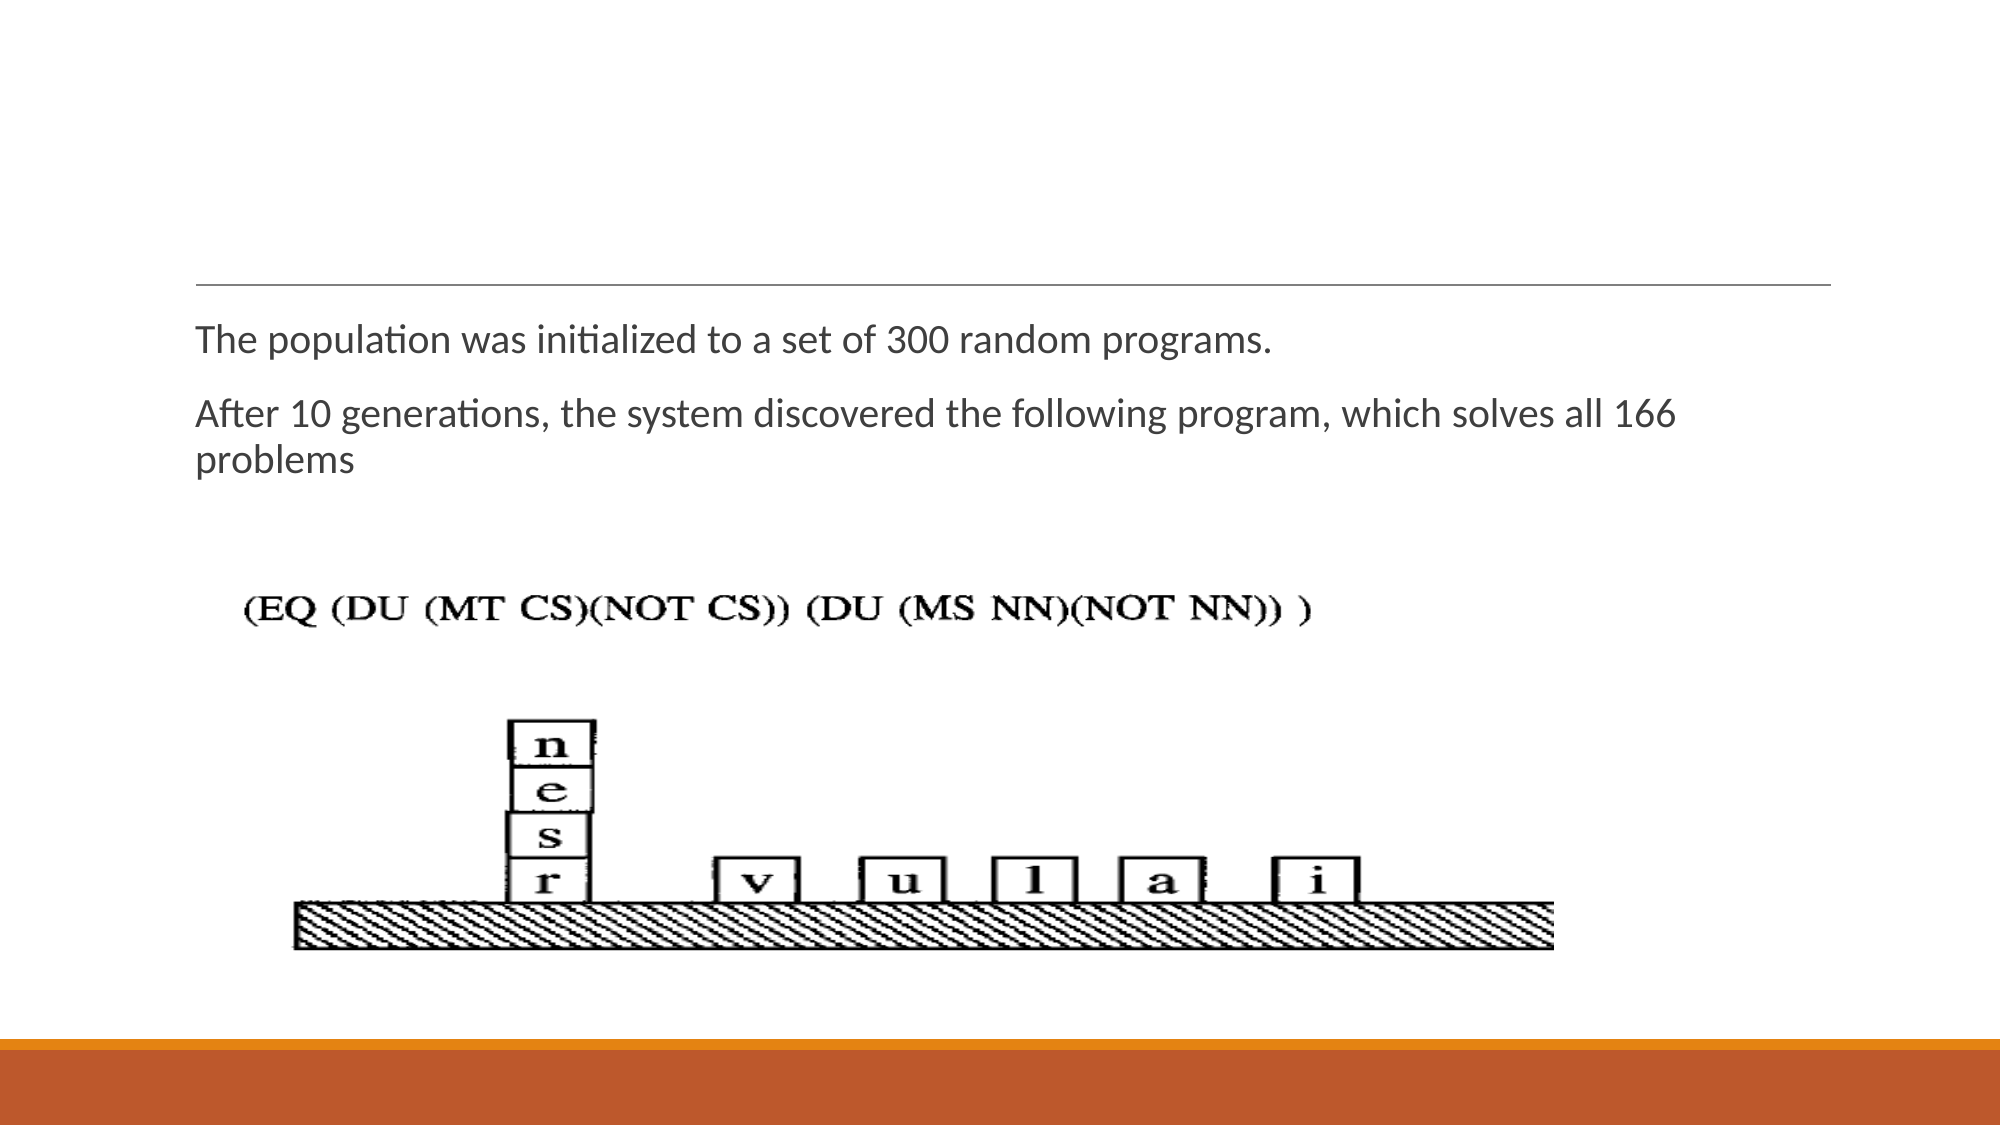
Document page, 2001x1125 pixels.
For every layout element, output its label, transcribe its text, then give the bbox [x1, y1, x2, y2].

picture [212, 579, 1340, 644]
list The population was initialized to a set of 300 random programs. After 10 generations, the system discovered the following program, which solves all 166 problems [180, 310, 1830, 563]
picture [228, 687, 1555, 981]
